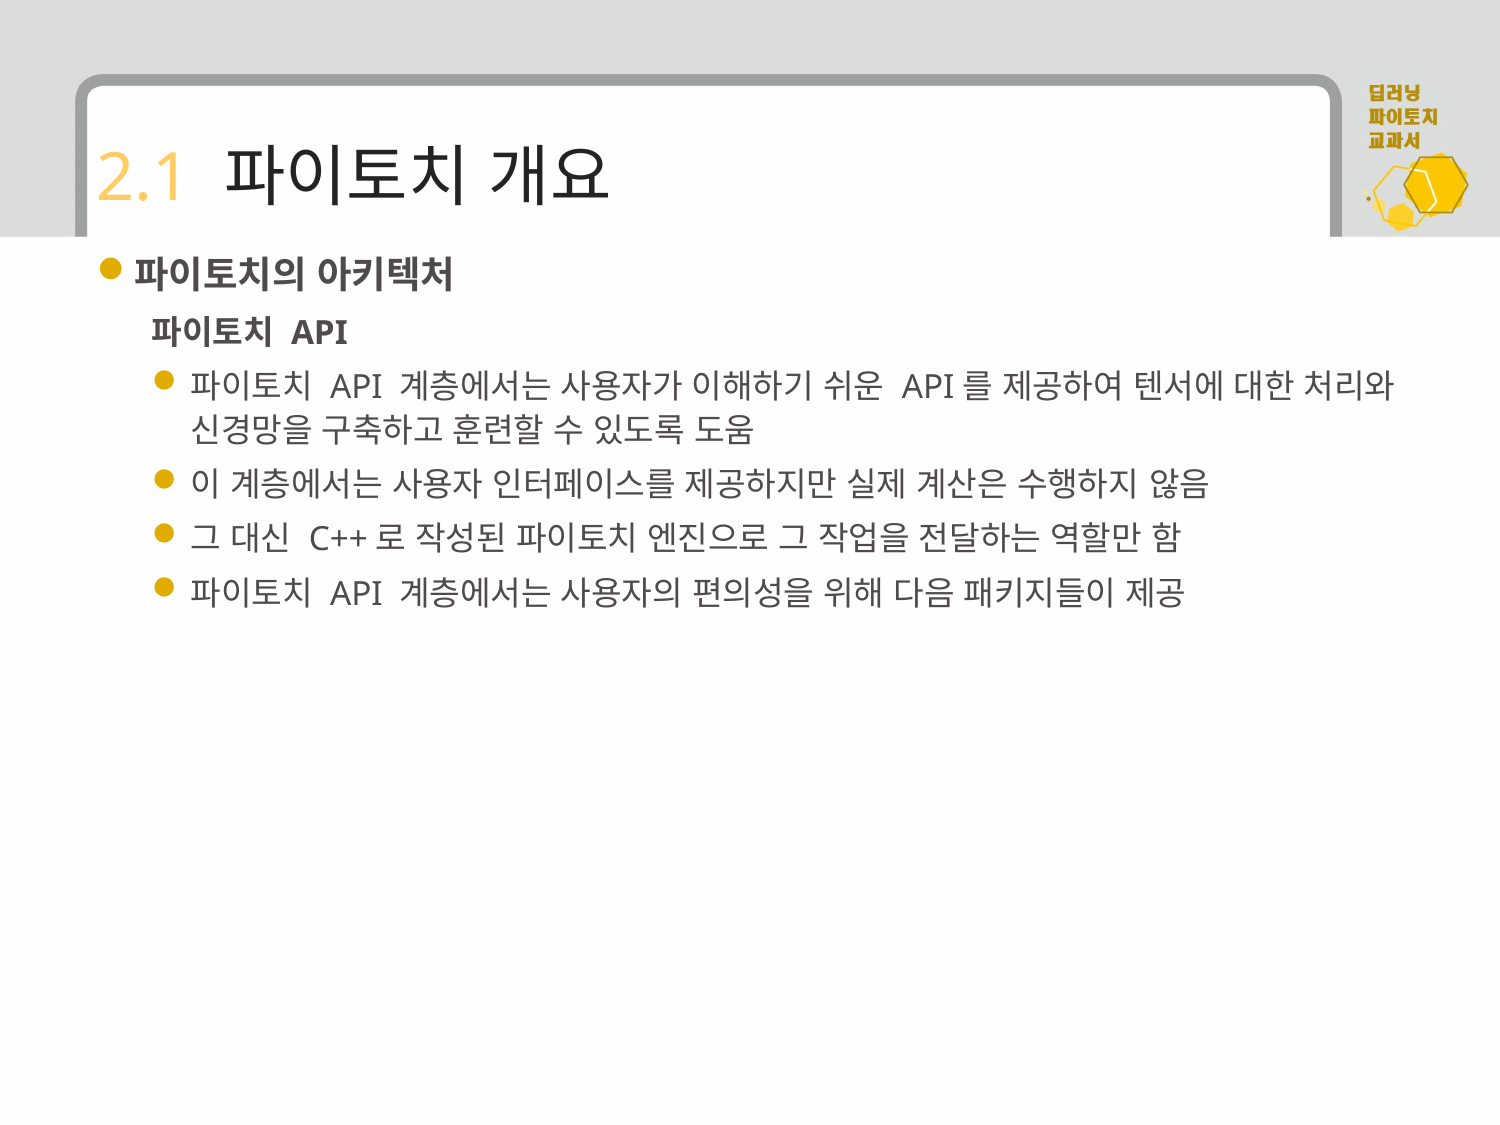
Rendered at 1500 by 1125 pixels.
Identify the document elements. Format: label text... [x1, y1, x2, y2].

picture [0, 0, 1500, 1125]
list 파이토치의 아키텍처 파이토치 API 파이토치 API 계층에서는 사용자가 이해하기 쉬운 API를 제공하여 텐서에 대한 처리와 신경망을 구축하고 훈련할 수 있도록 도움 이 계층에서는 사용자 인터페이스를 제공하지만 실제 계산은 수행하지 않음 그 대신 C++로 작성된 파이토치 엔진으로 그 작업을 전달하는 역할만 함 파이토치 API 계층에서는 사용자의 편의성을 위해 다음 패키지들이 제공 [81, 239, 1412, 1054]
title 2.1 파이토치 개요 [81, 90, 1412, 222]
